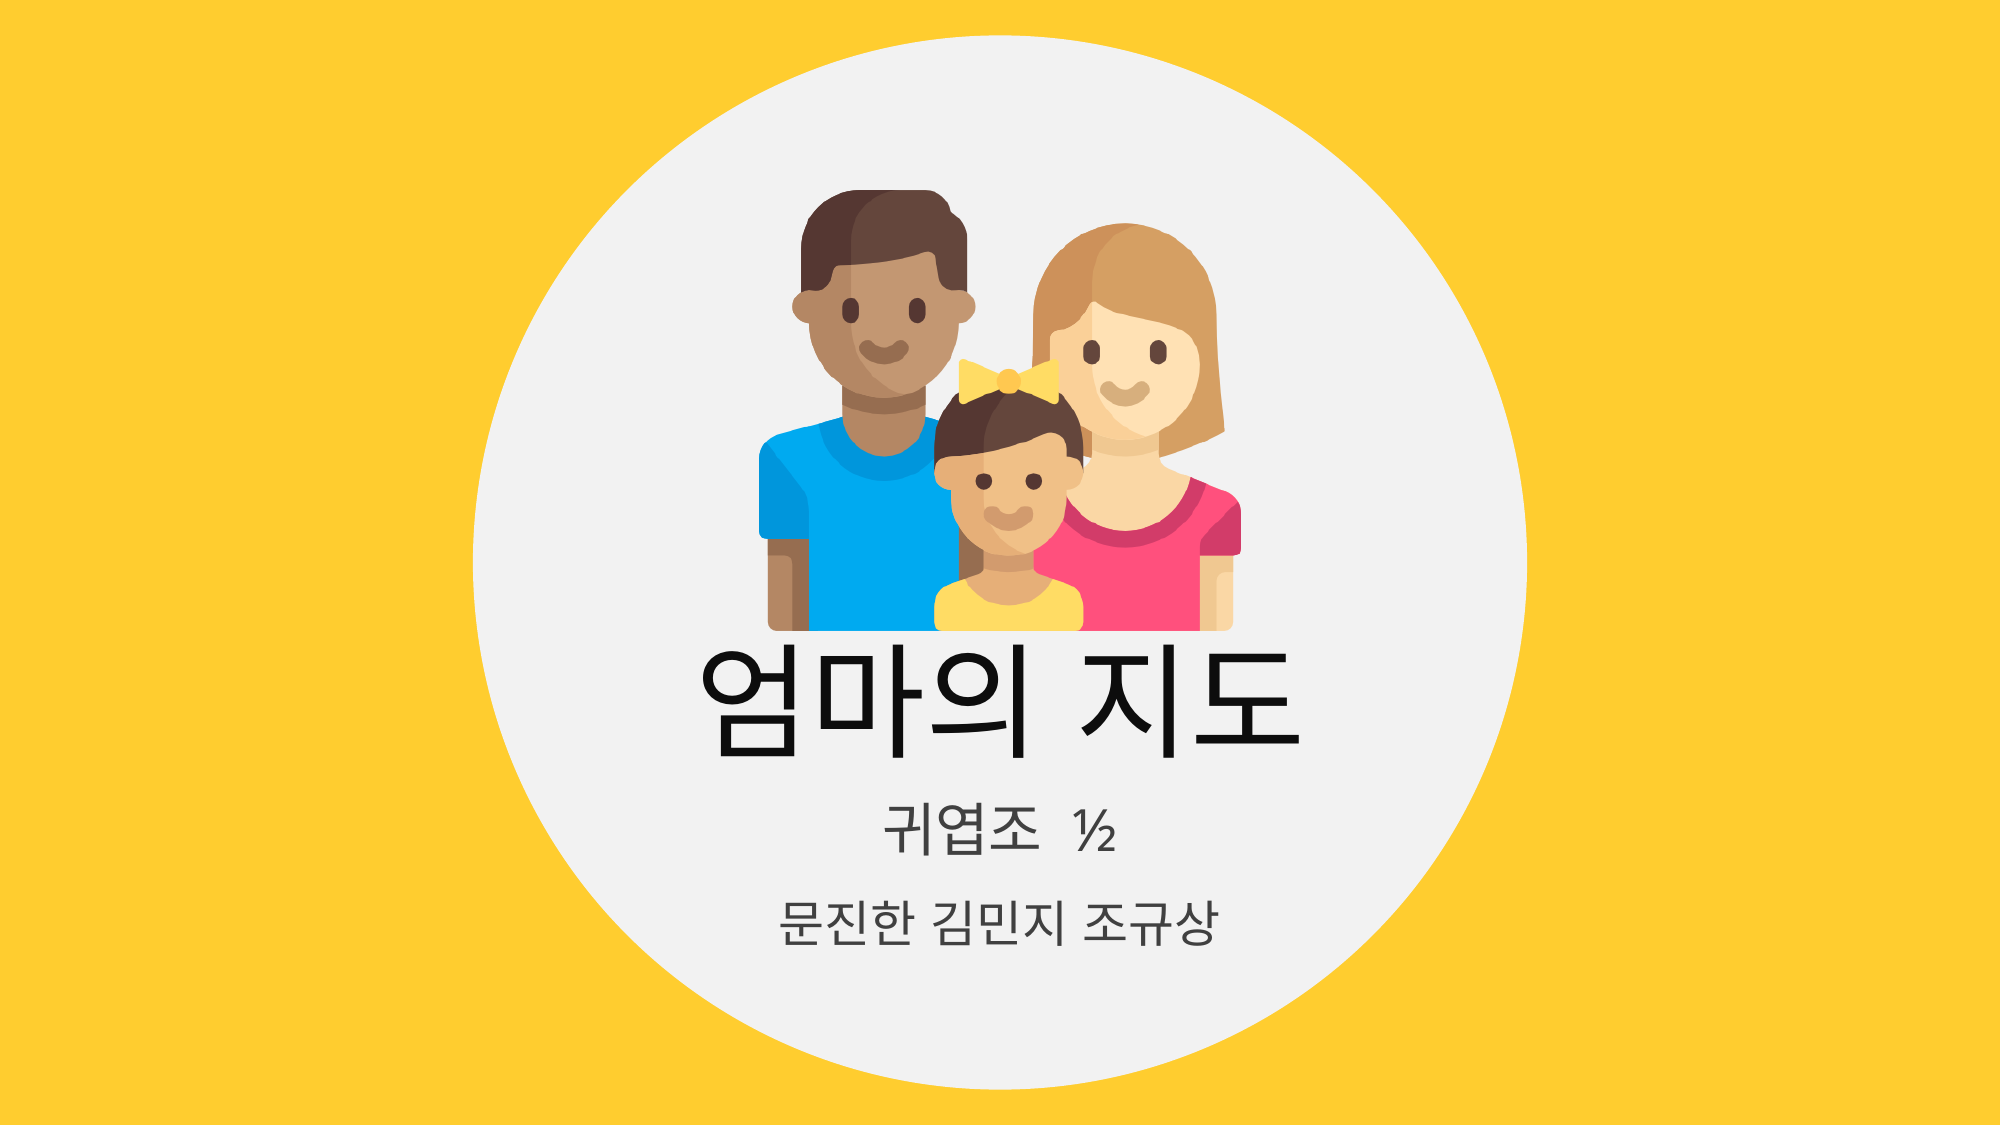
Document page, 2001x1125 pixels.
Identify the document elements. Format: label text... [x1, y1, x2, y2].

text_box 엄마의 지도 [646, 630, 1354, 786]
text_box [471, 34, 1529, 1091]
picture [759, 169, 1241, 651]
text_box 귀엽조 ½ 문진한 김민지 조규상 [764, 750, 1236, 961]
